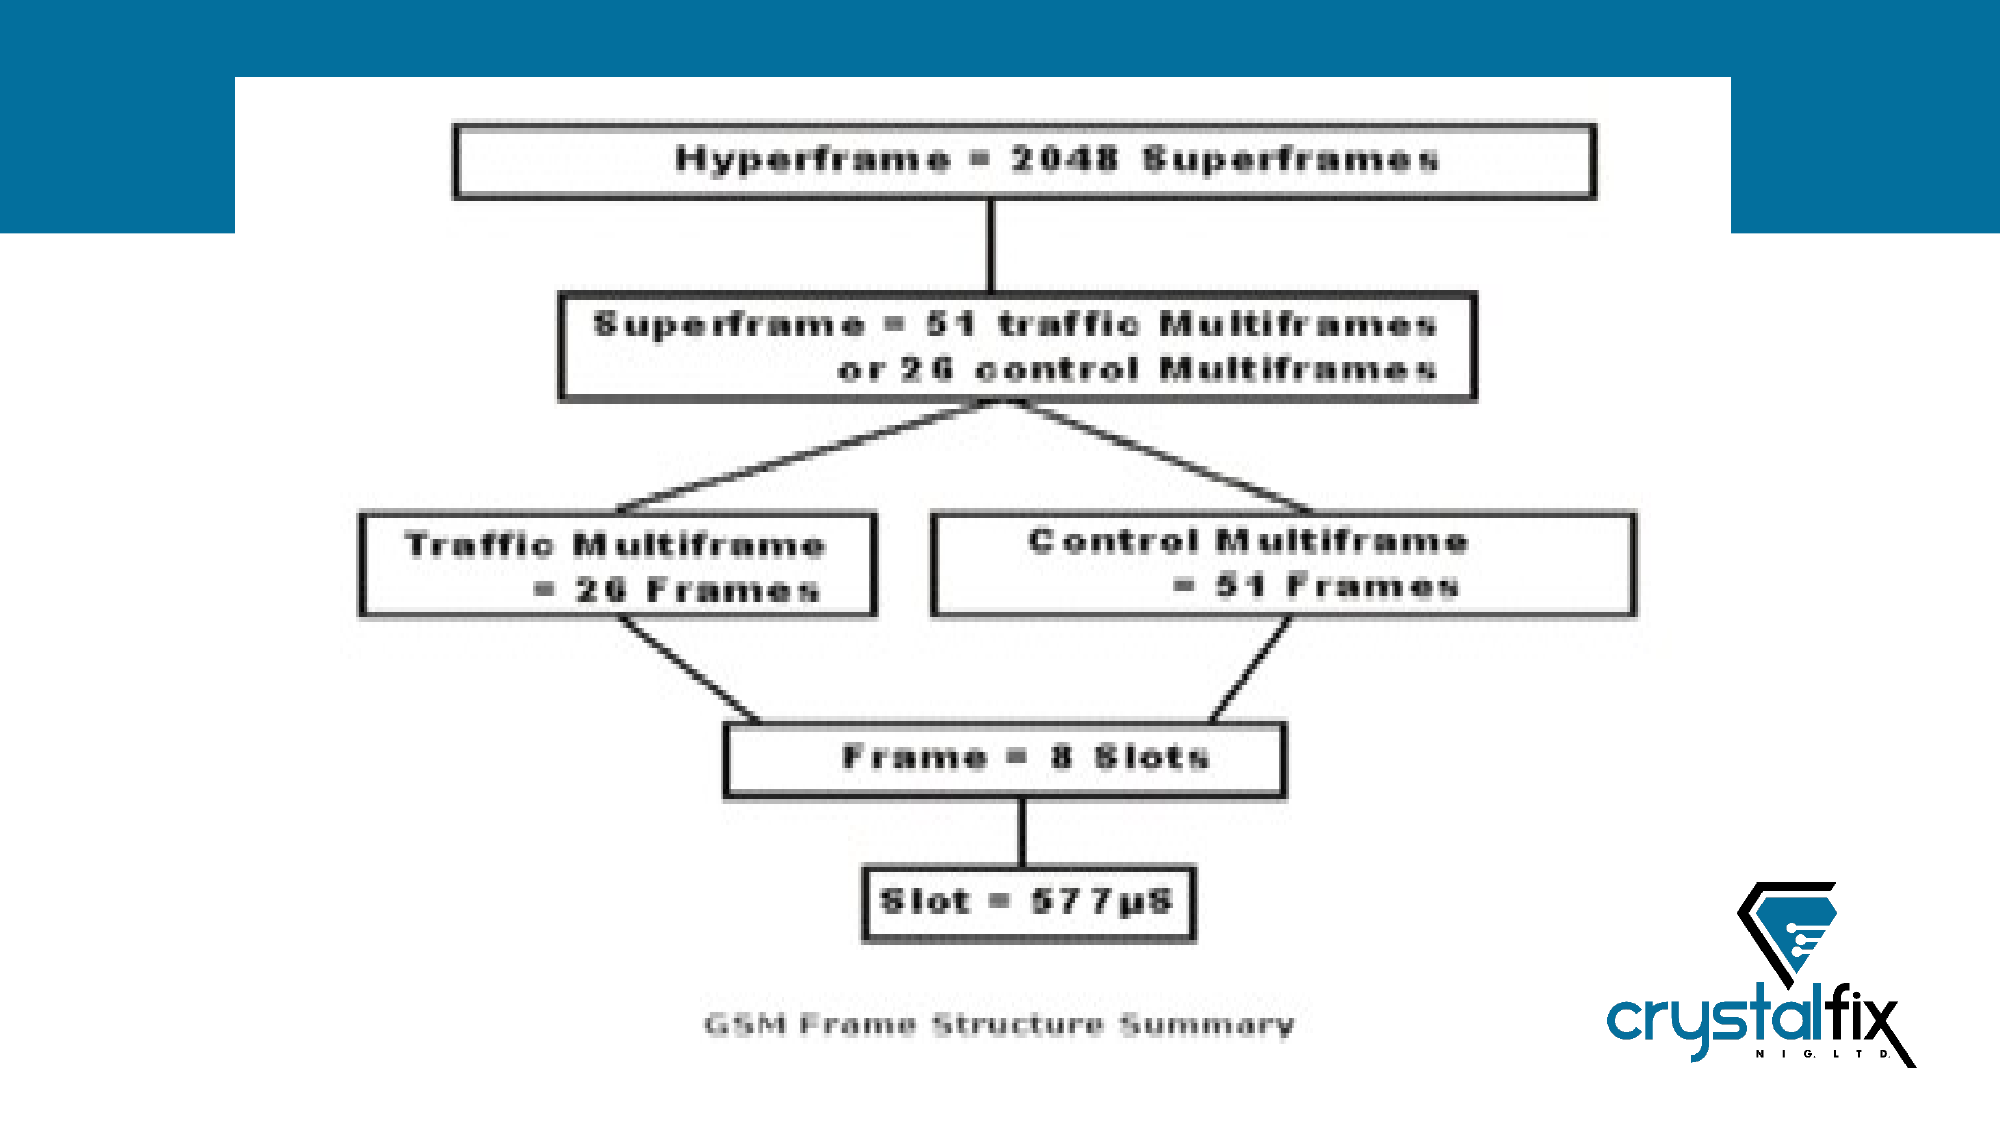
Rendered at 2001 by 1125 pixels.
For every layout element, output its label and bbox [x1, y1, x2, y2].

text_box [235, 77, 1731, 1044]
picture [1607, 882, 1917, 1068]
text_box [0, 0, 2000, 234]
